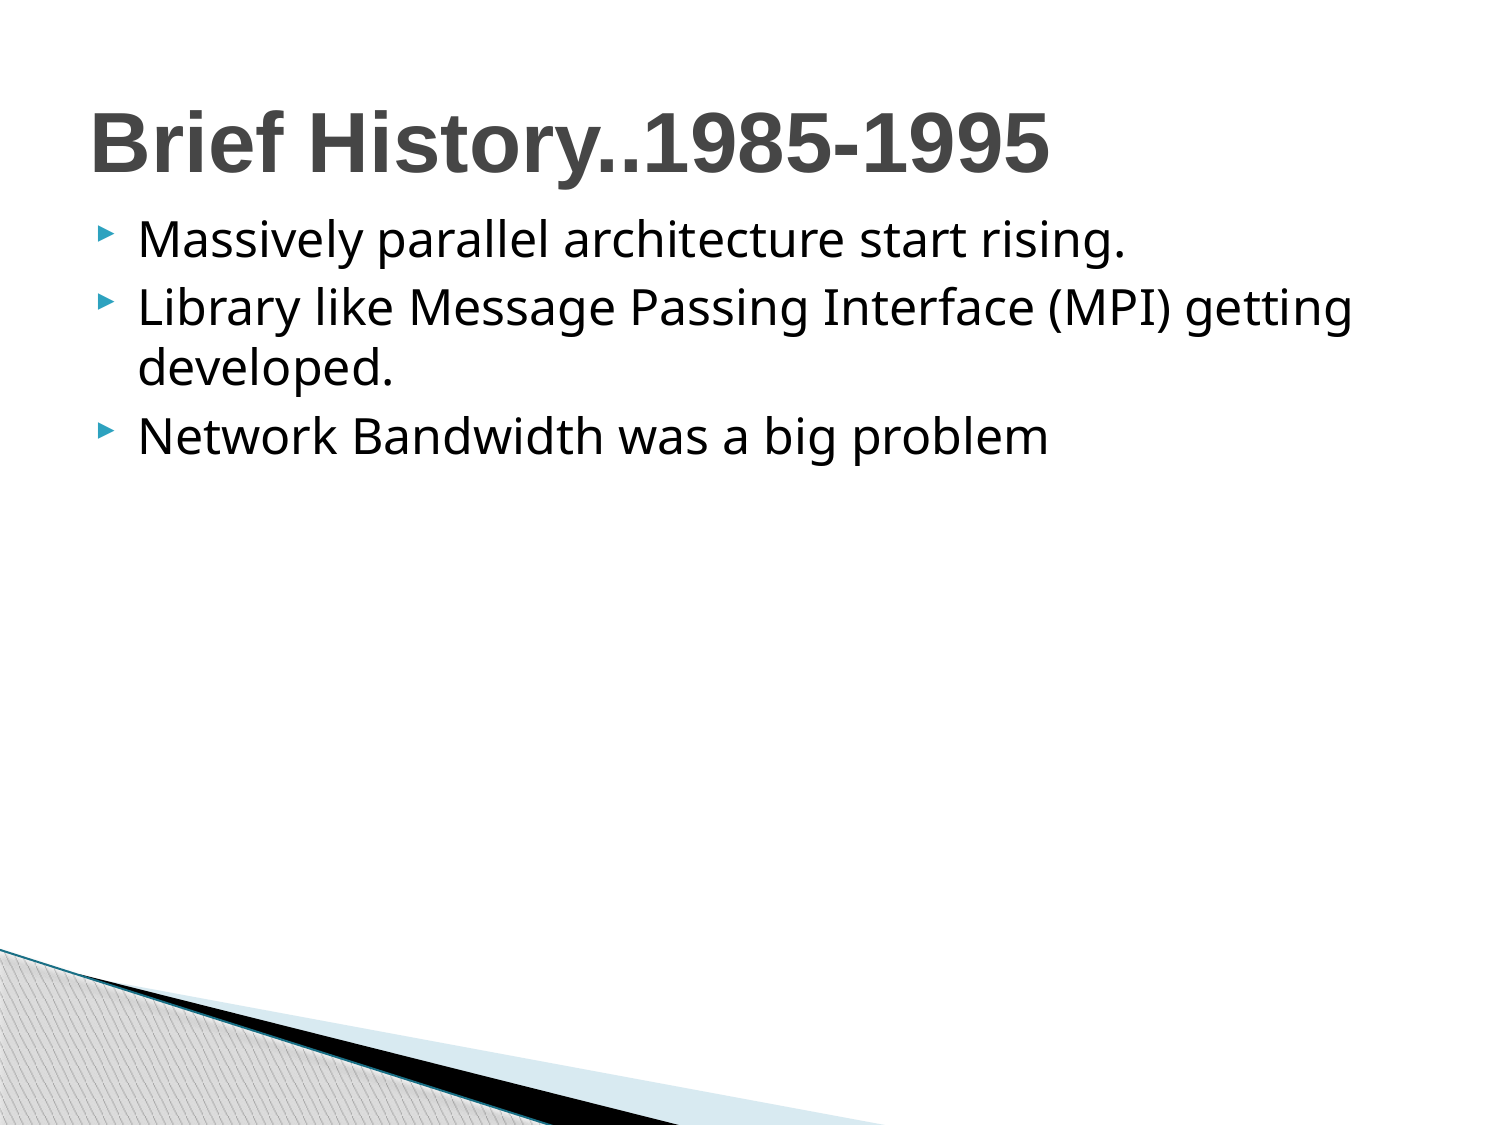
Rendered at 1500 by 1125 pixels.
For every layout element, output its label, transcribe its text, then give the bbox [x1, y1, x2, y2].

title Brief History..1985-1995 [75, 45, 1425, 233]
list Massively parallel architecture start rising. Library like Message Passing Interface (MPI) getting developed. Network Bandwidth was a big problem [62, 200, 1443, 1023]
